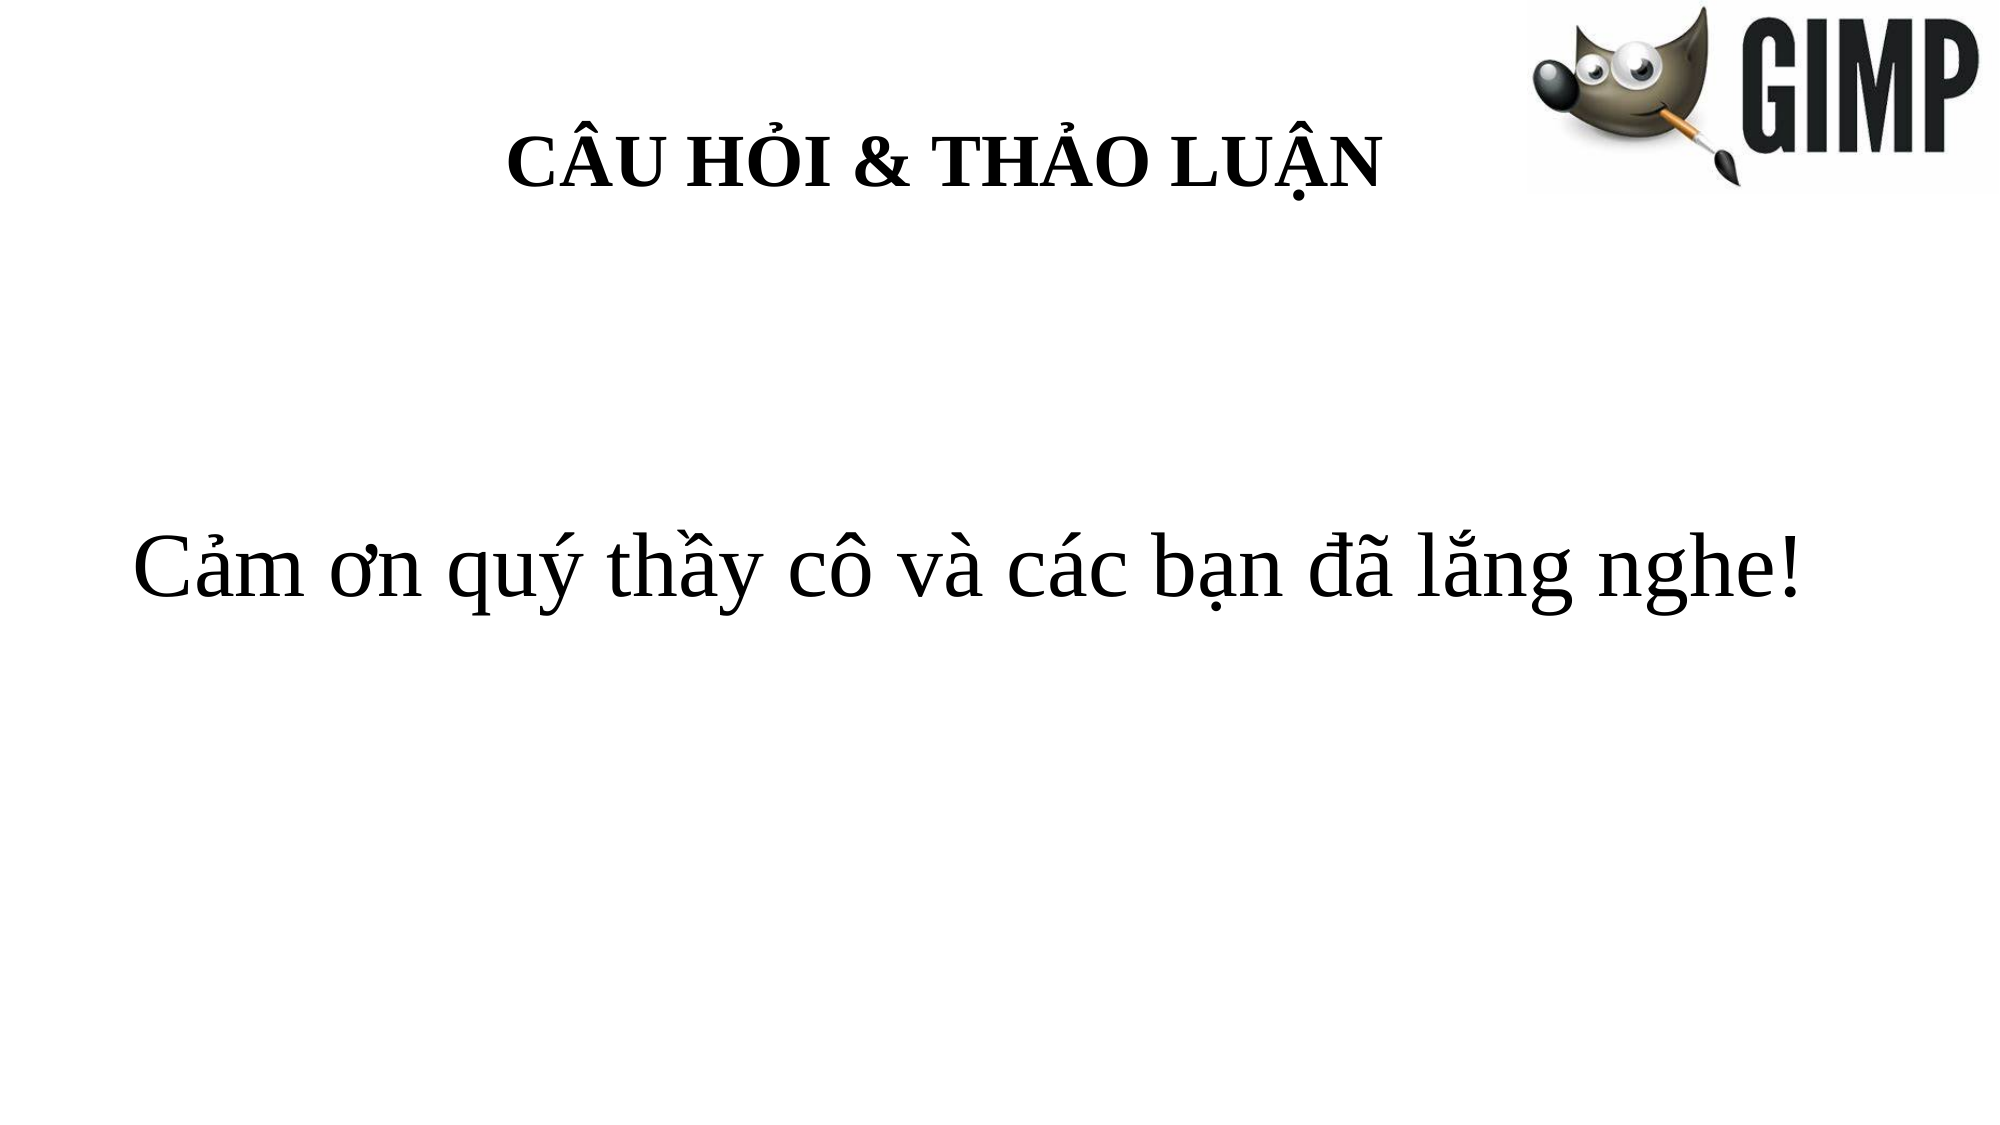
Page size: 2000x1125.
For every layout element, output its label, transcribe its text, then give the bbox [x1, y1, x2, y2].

text_box Cảm ơn quý thầy cô và các bạn đã lắng nghe! [118, 497, 1825, 623]
text_box CÂU HỎI & THẢO LUẬN [490, 58, 1399, 209]
picture [1526, 0, 2000, 194]
